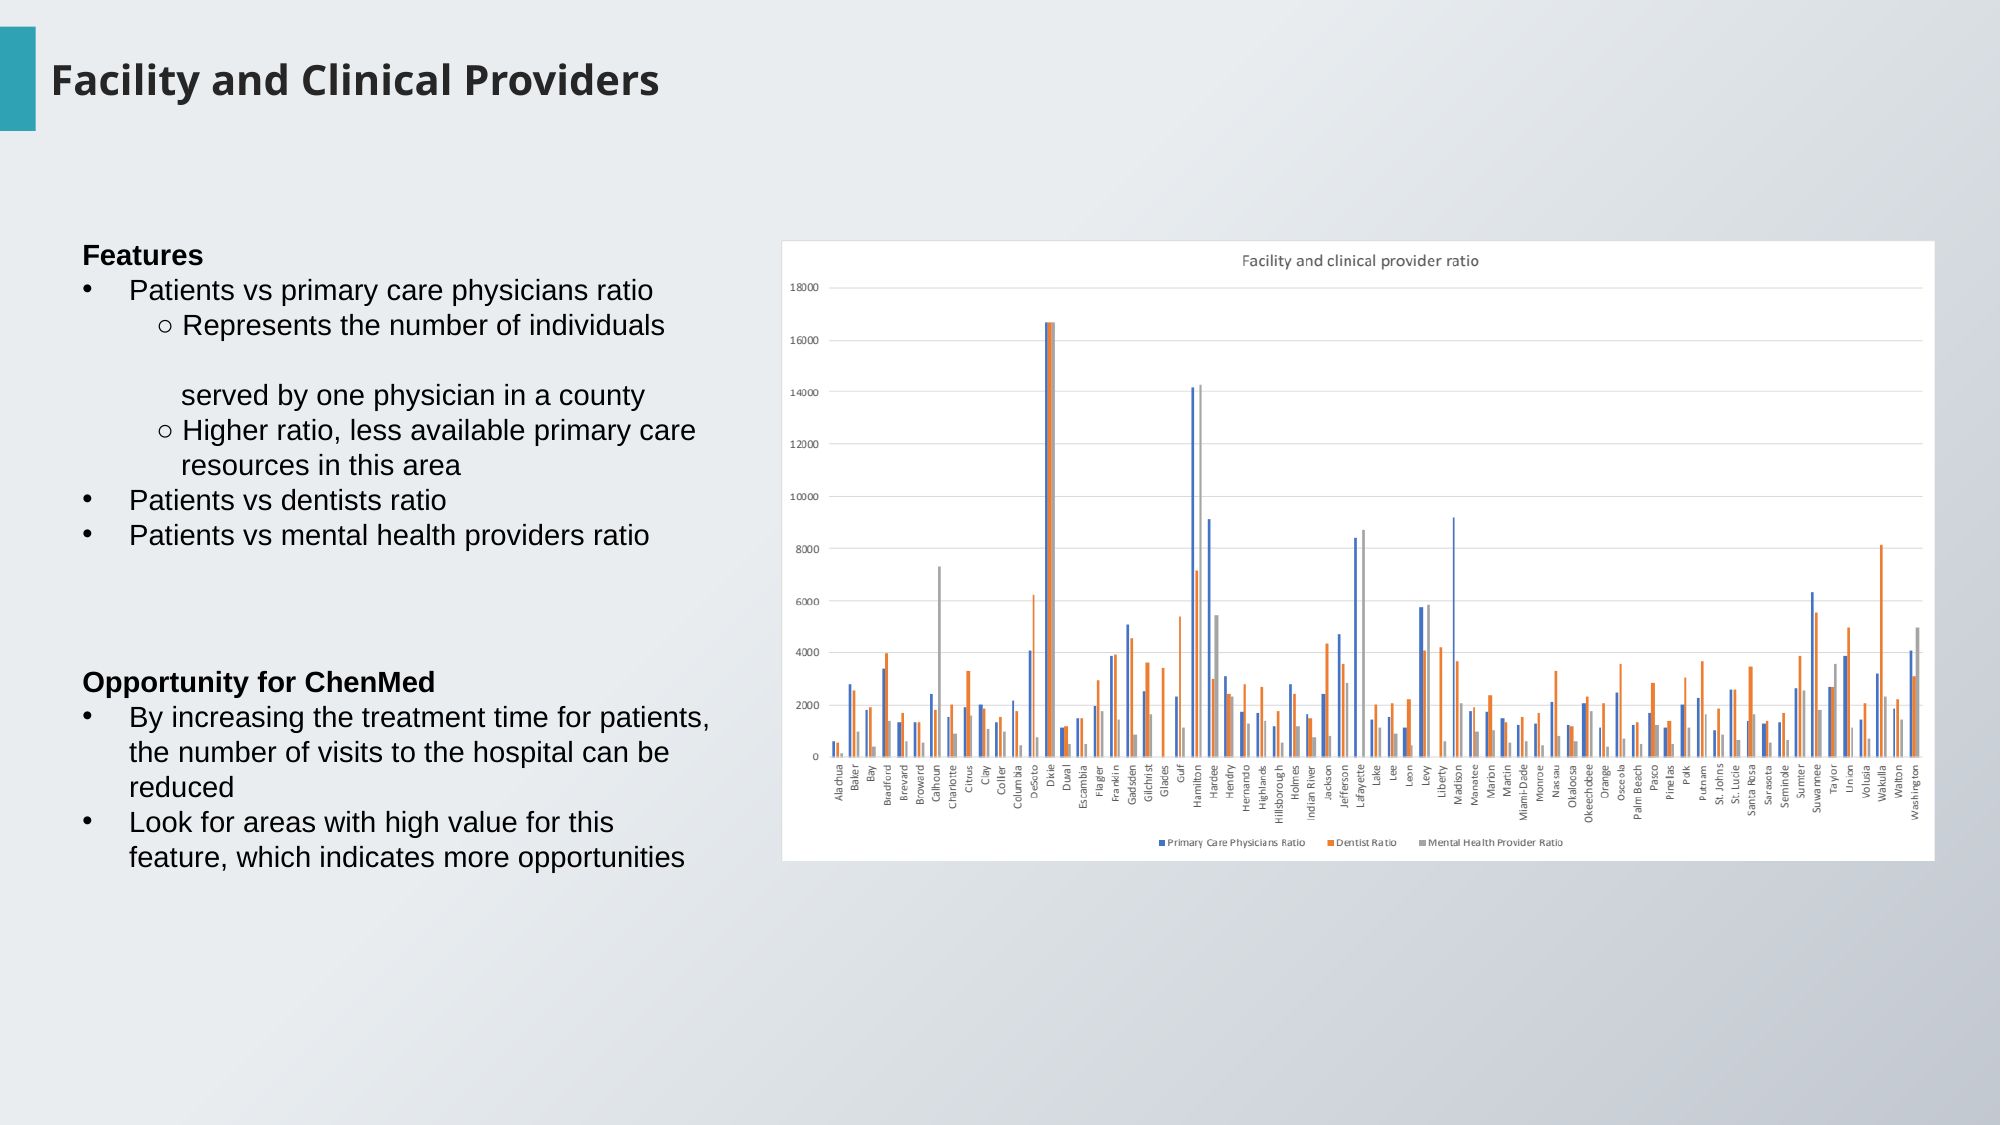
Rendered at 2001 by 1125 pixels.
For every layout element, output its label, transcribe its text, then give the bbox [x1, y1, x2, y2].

text_box Features Patients vs primary care physicians ratio ○ Represents the number of individuals served by one physician in a county ○ Higher ratio, less available primary care resources in this area Patients vs dentists ratio Patients vs mental health providers ratio [67, 229, 729, 559]
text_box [0, 26, 887, 132]
picture [780, 240, 1935, 861]
text_box Opportunity for ChenMed By increasing the treatment time for patients, the number of visits to the hospital can be reduced Look for areas with high value for this feature, which indicates more opportunities [67, 655, 729, 881]
